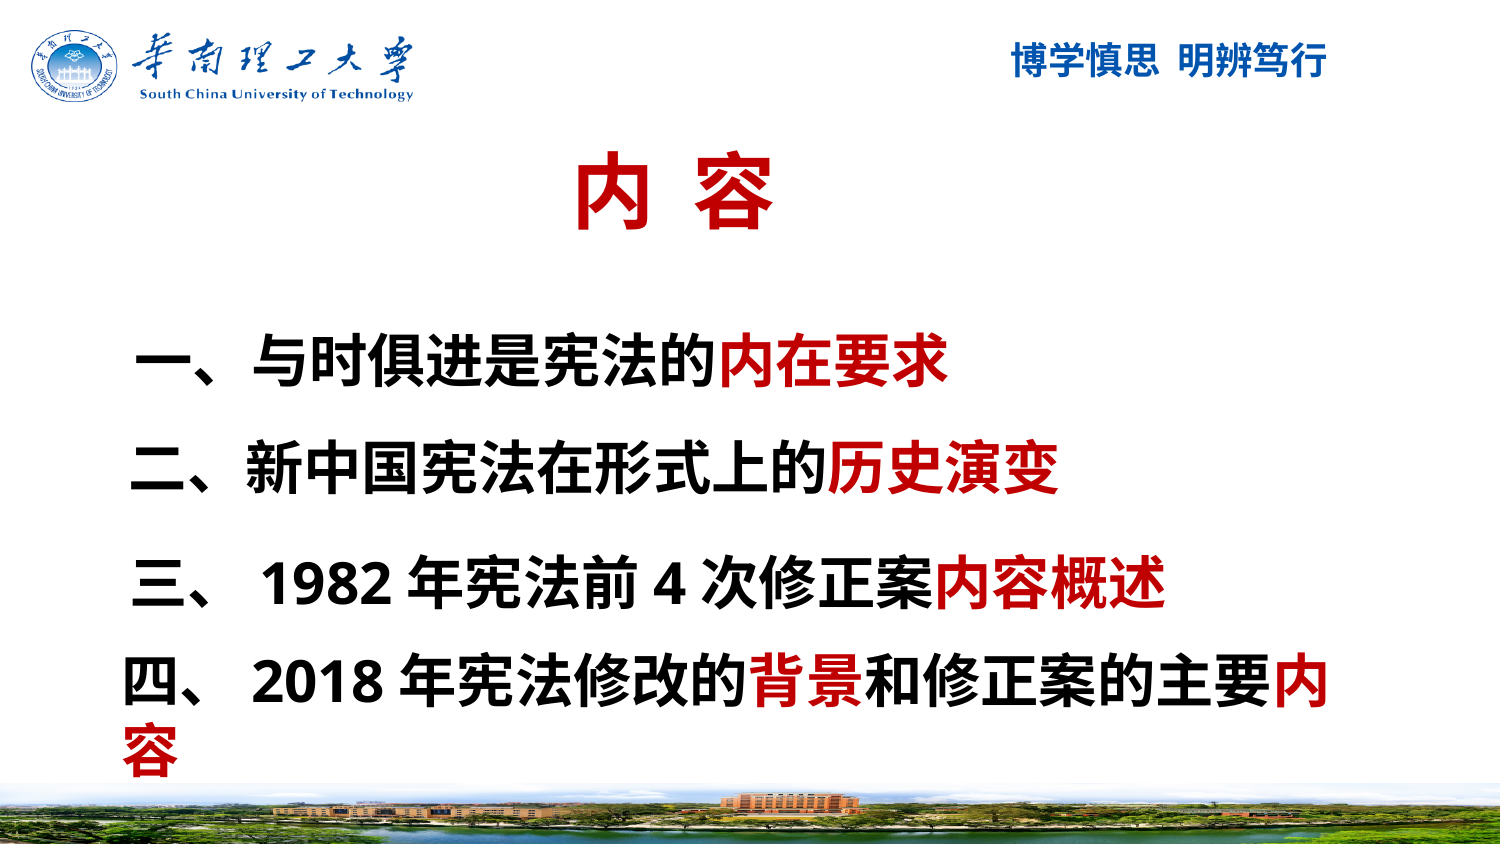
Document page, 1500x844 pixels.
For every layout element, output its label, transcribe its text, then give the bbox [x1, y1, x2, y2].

text_box 四、2018年宪法修改的背景和修正案的主要内容 [106, 637, 1394, 782]
text_box 博学慎思 明辨笃行 [997, 30, 1373, 89]
text_box 内 容 [370, 102, 976, 275]
picture [0, 783, 1500, 844]
text_box 二、新中国宪法在形式上的历史演变 [114, 423, 1140, 509]
text_box 一、与时俱进是宪法的内在要求 [119, 316, 1053, 402]
picture [30, 30, 413, 103]
text_box 三、1982年宪法前4次修正案内容概述 [114, 539, 1223, 624]
